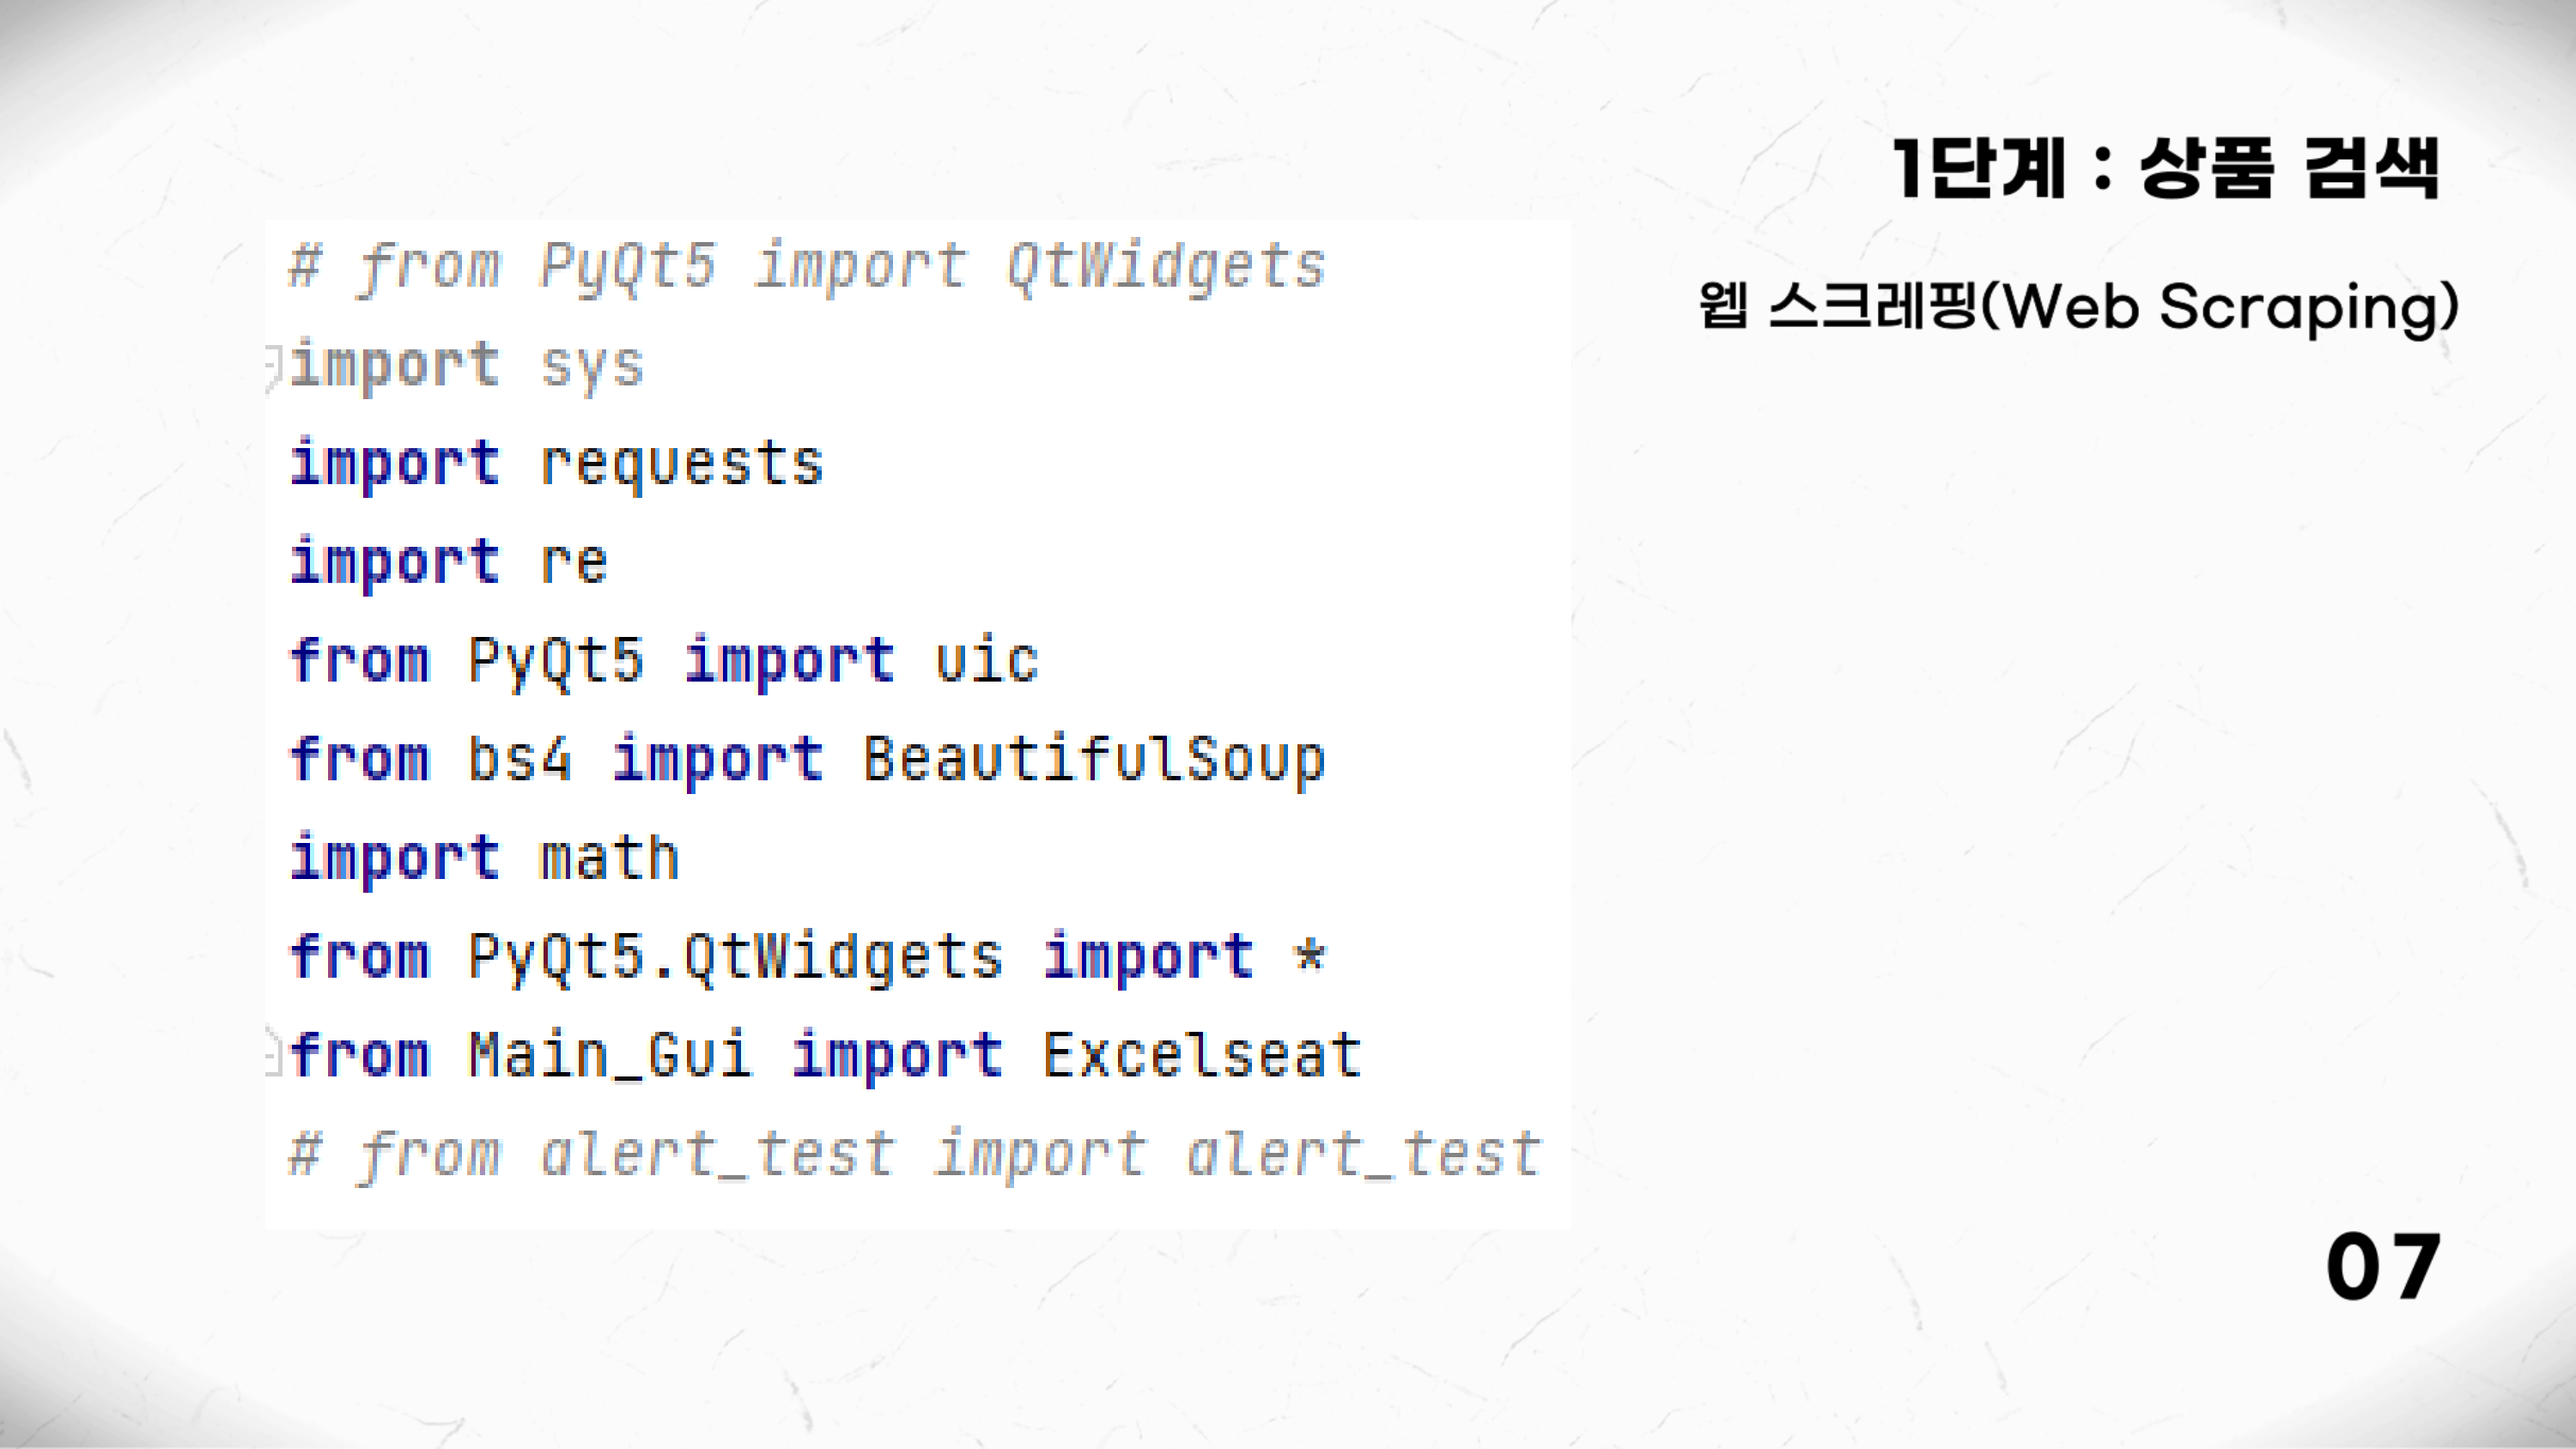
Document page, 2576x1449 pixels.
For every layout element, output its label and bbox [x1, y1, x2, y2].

text_box [0, 0, 2576, 1449]
picture [1778, 114, 2475, 258]
picture [1668, 264, 2487, 373]
picture [265, 219, 1571, 1229]
picture [2300, 1205, 2479, 1368]
